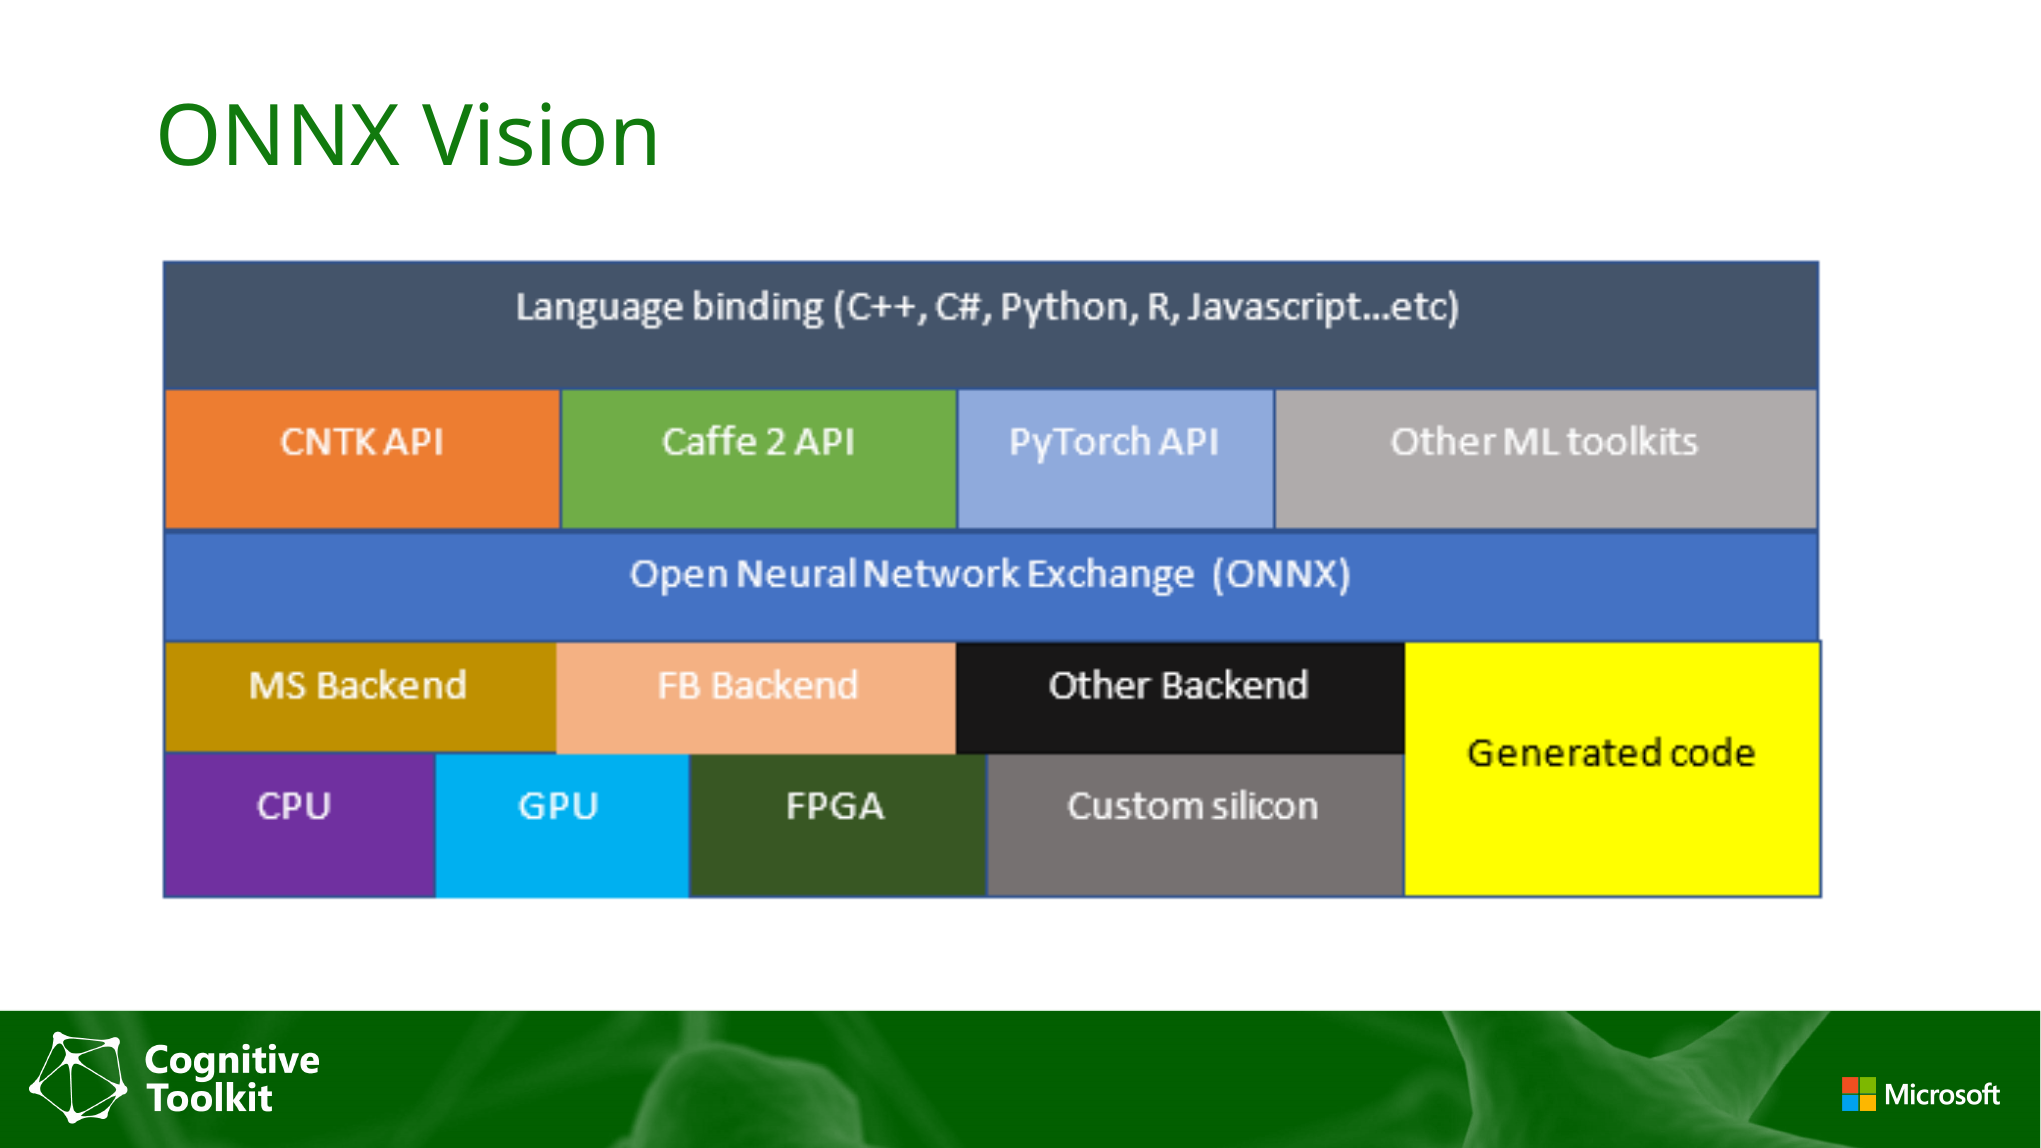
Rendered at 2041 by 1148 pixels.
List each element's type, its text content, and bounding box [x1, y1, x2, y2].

picture [1842, 1077, 2000, 1111]
title ONNX Vision [140, 61, 1900, 192]
picture [0, 0, 2041, 1148]
